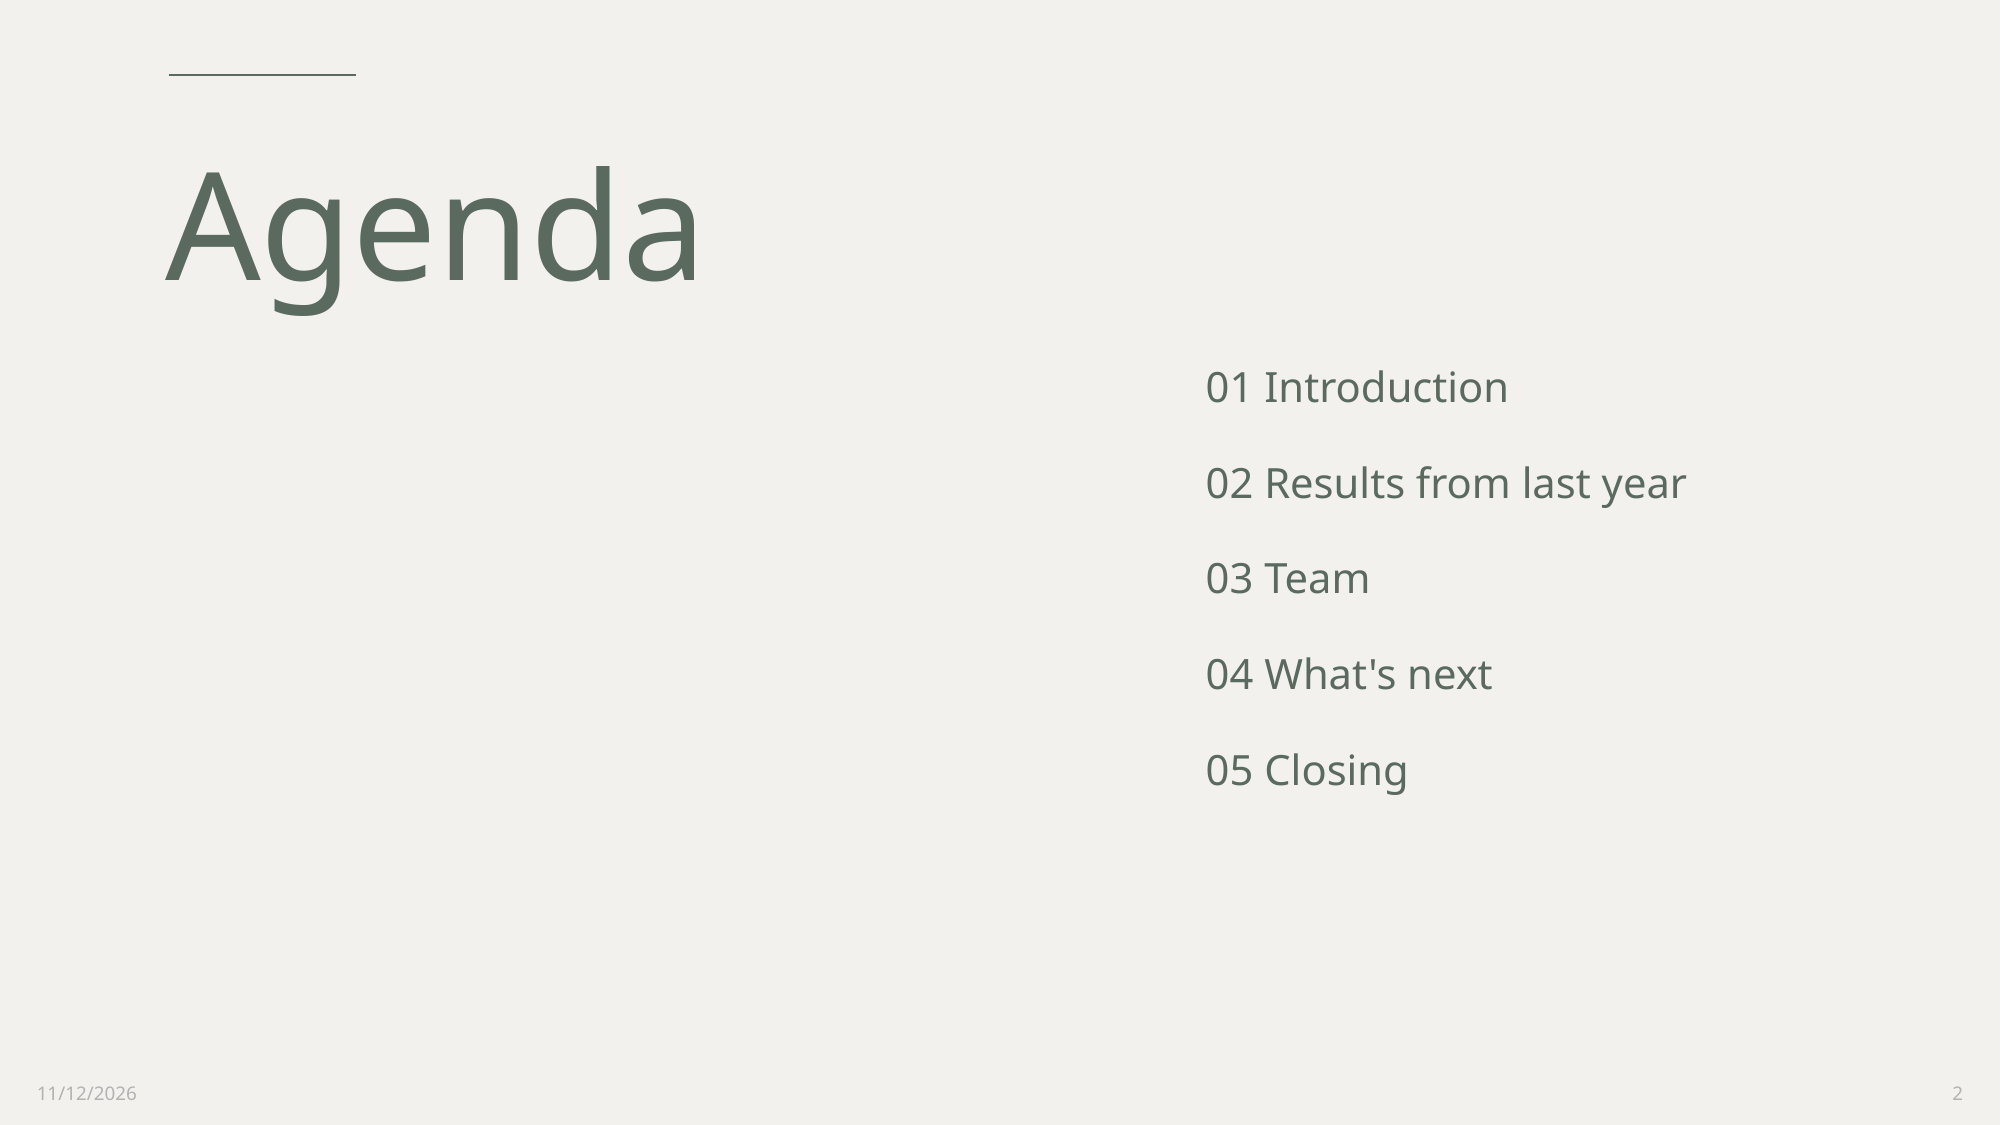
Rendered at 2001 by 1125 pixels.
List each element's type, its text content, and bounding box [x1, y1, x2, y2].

slide_number 2 [1528, 1064, 1979, 1124]
title Agenda [150, 143, 1000, 512]
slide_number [21, 1064, 472, 1124]
list 01 Introduction 02 Results from last year 03 Team 04 What's next 05 Closing [1190, 328, 1957, 886]
